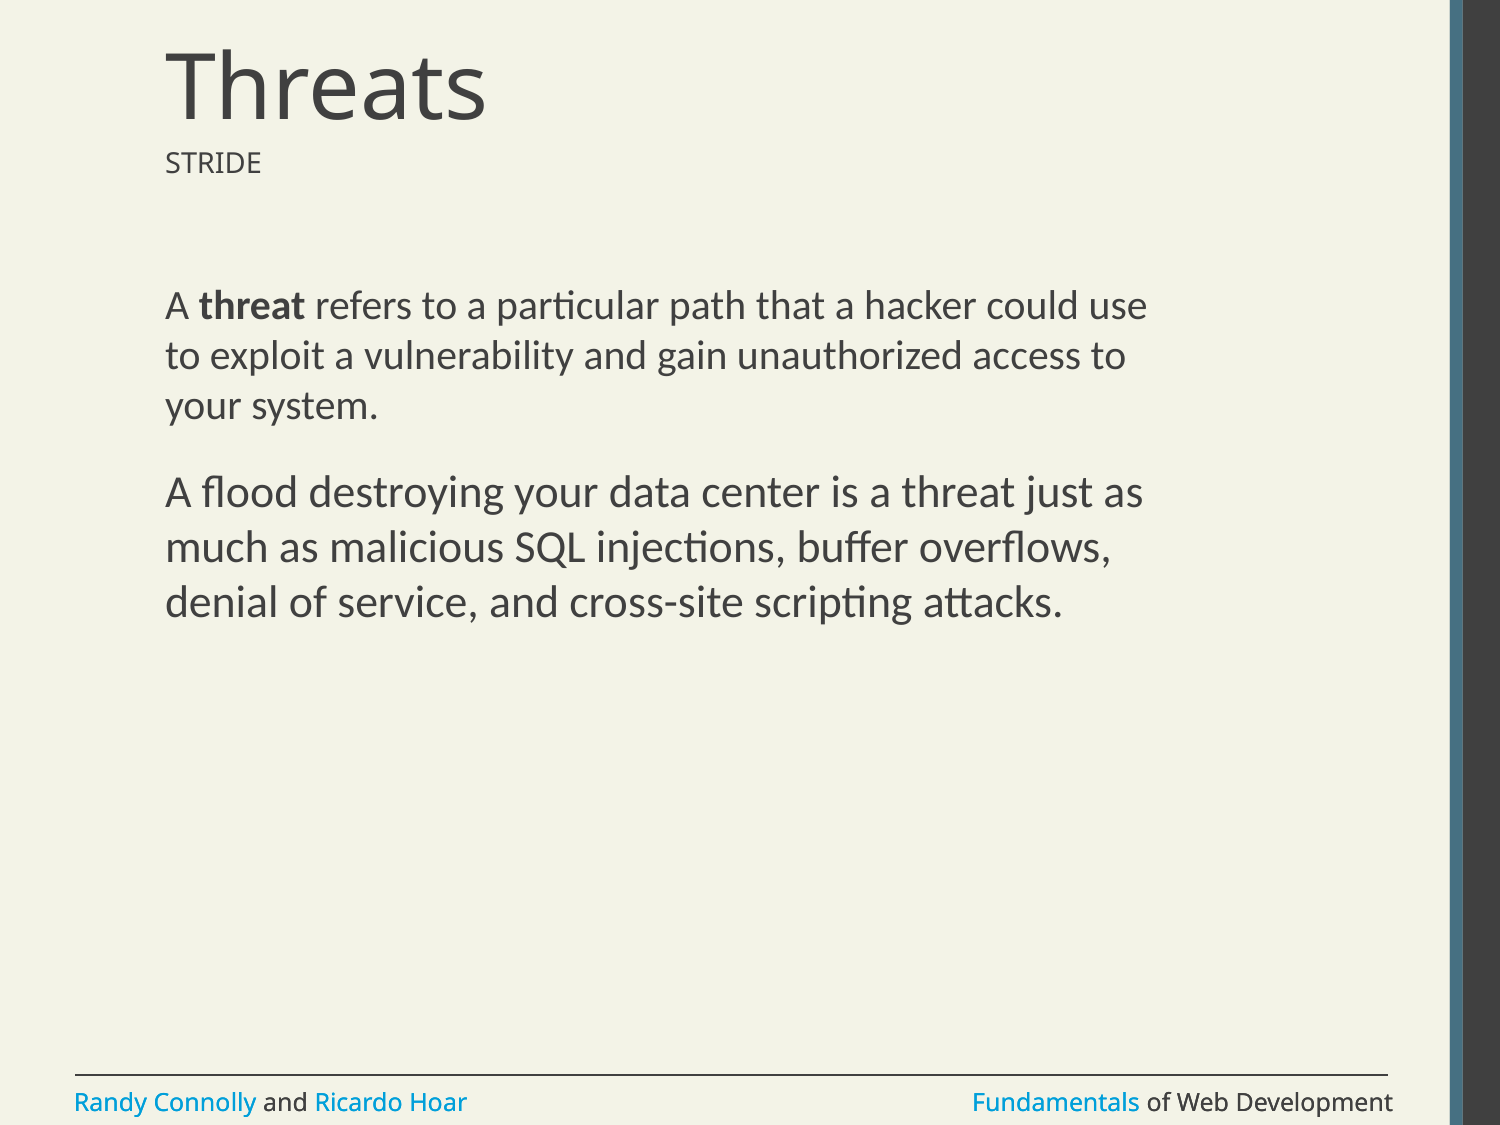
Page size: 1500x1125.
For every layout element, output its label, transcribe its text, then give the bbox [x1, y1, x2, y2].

list A threat refers to a particular path that a hacker could use to exploit a vulnerability and gain unauthorized access to your system. A flood destroying your data center is a threat just as much as malicious SQL injections, buffer overflows, denial of service, and cross-site scripting attacks. [150, 270, 1200, 1013]
list STRIDE [150, 137, 1200, 188]
title Threats [150, 20, 1425, 188]
